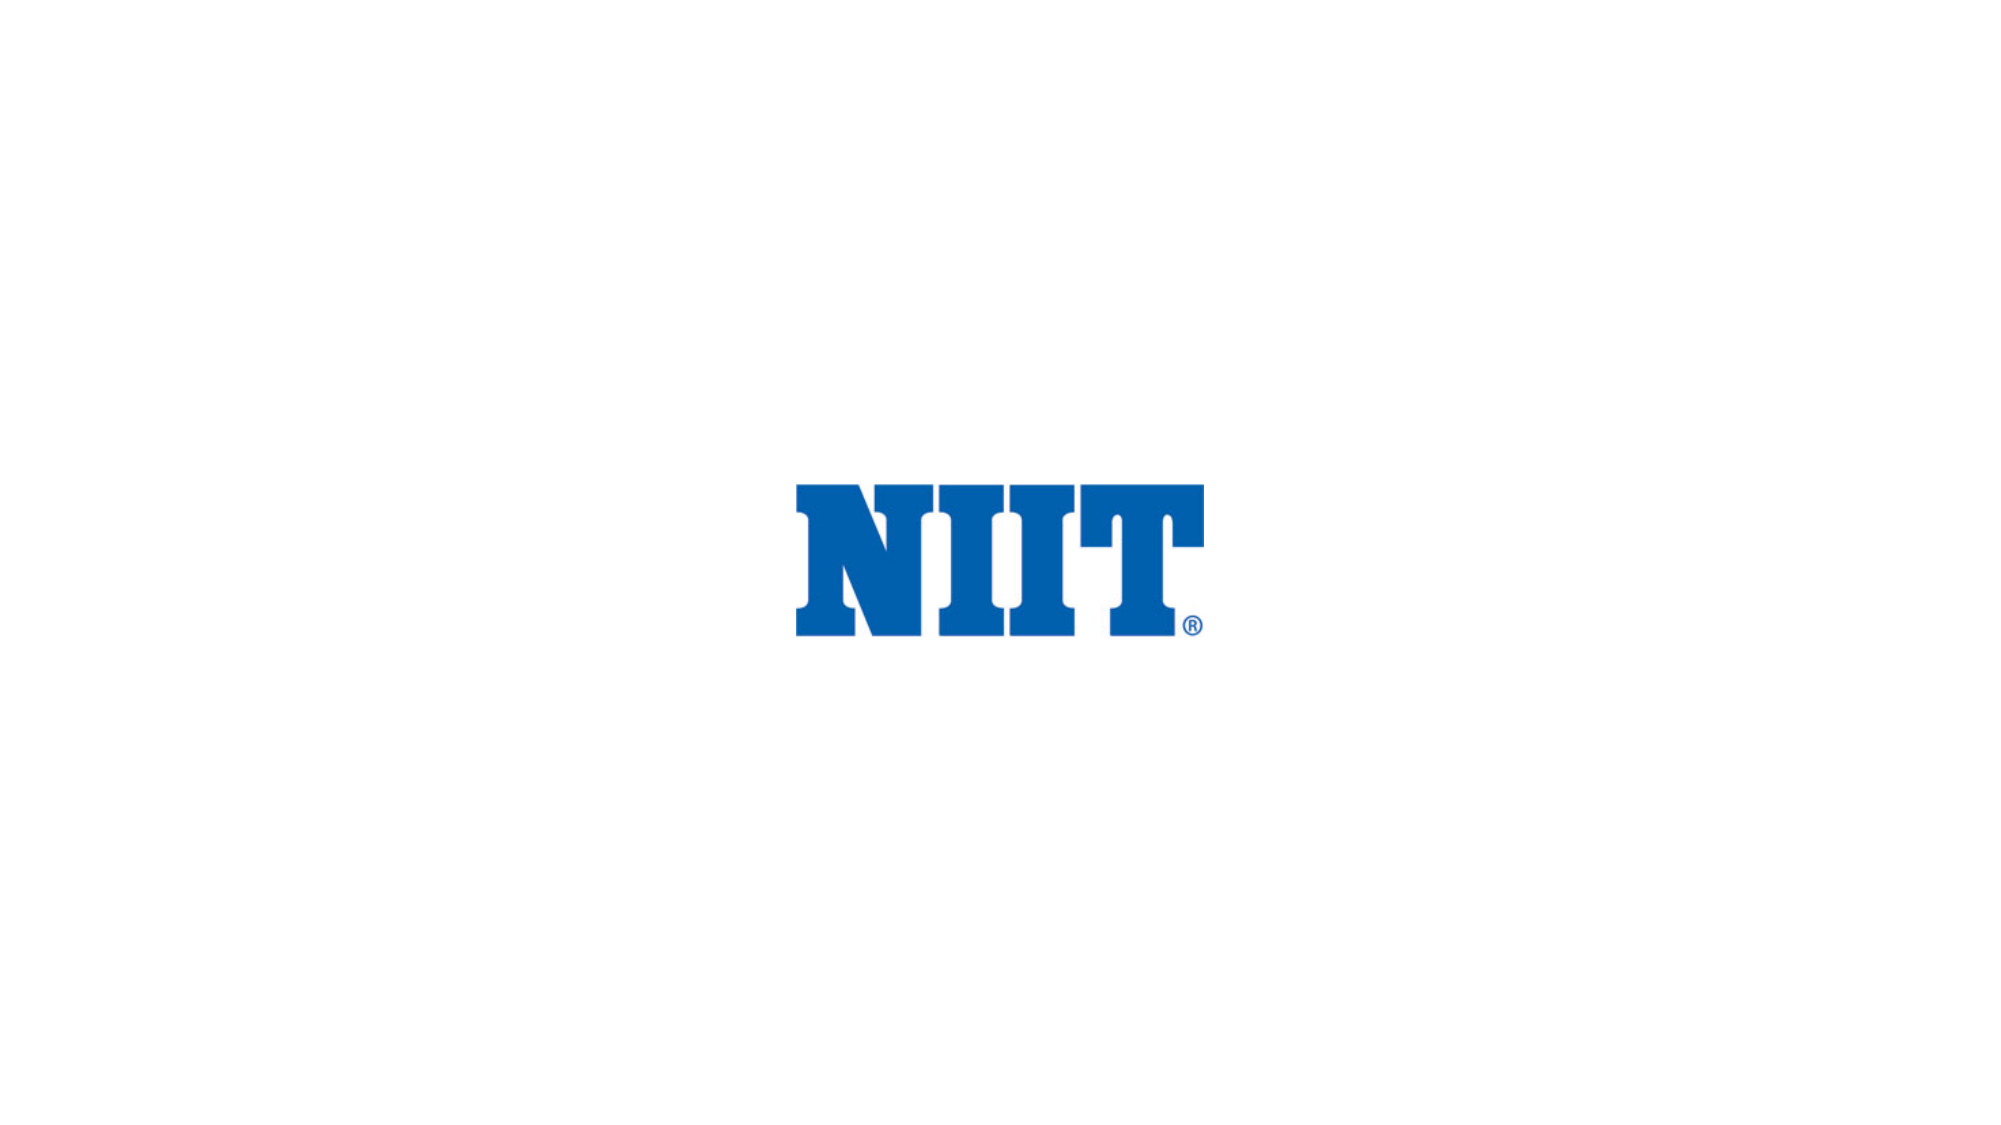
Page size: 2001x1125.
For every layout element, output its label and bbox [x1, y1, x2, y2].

picture [796, 484, 1204, 657]
